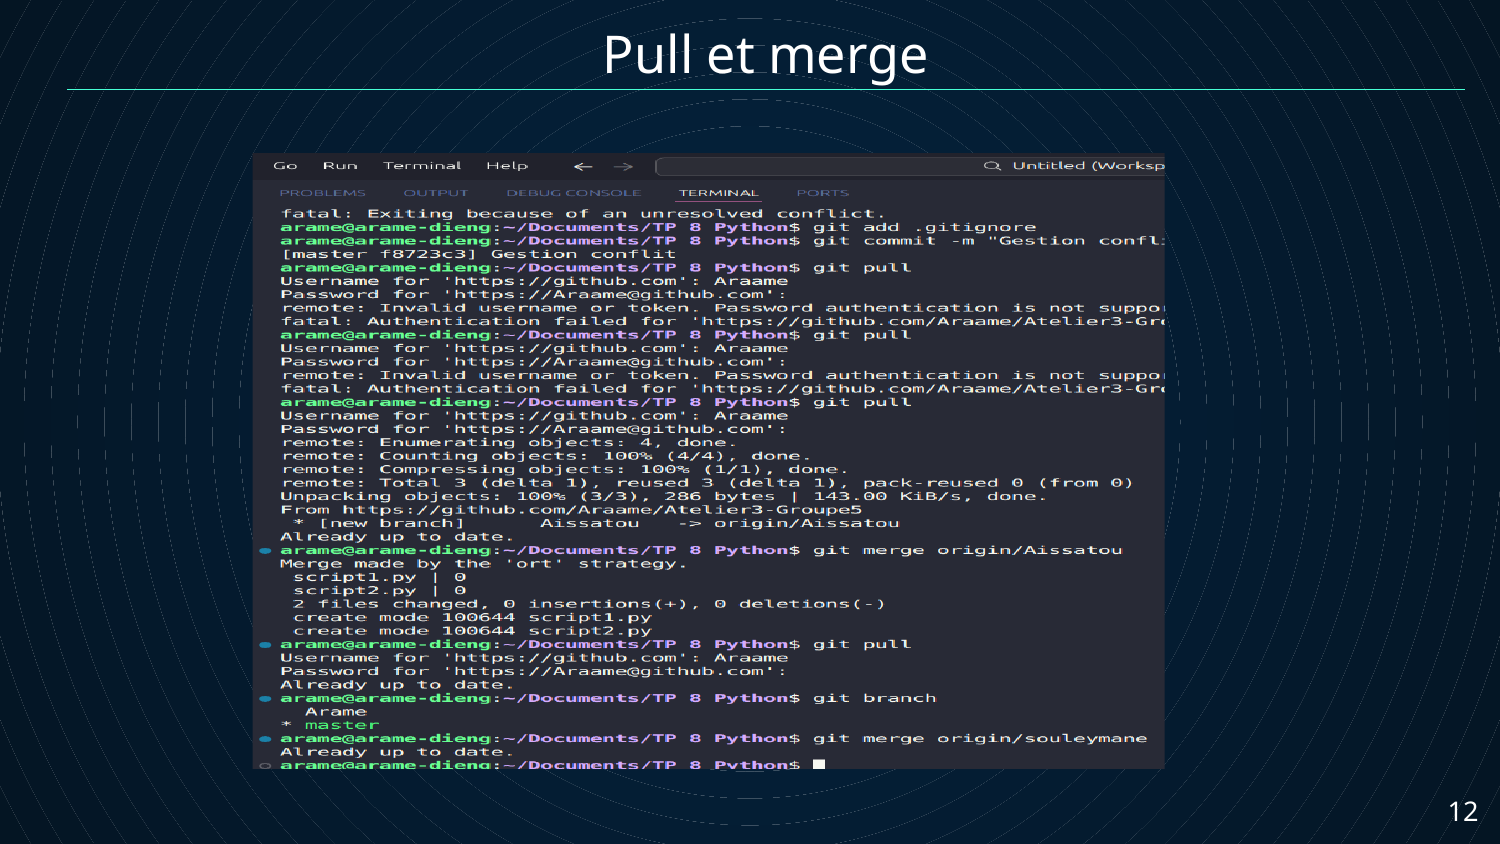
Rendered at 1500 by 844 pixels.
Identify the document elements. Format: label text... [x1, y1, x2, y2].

title Pull et merge [66, 94, 1465, 100]
slide_number ‹#› [1403, 779, 1494, 844]
picture [252, 133, 1165, 769]
title Pull et merge [66, 0, 1465, 89]
